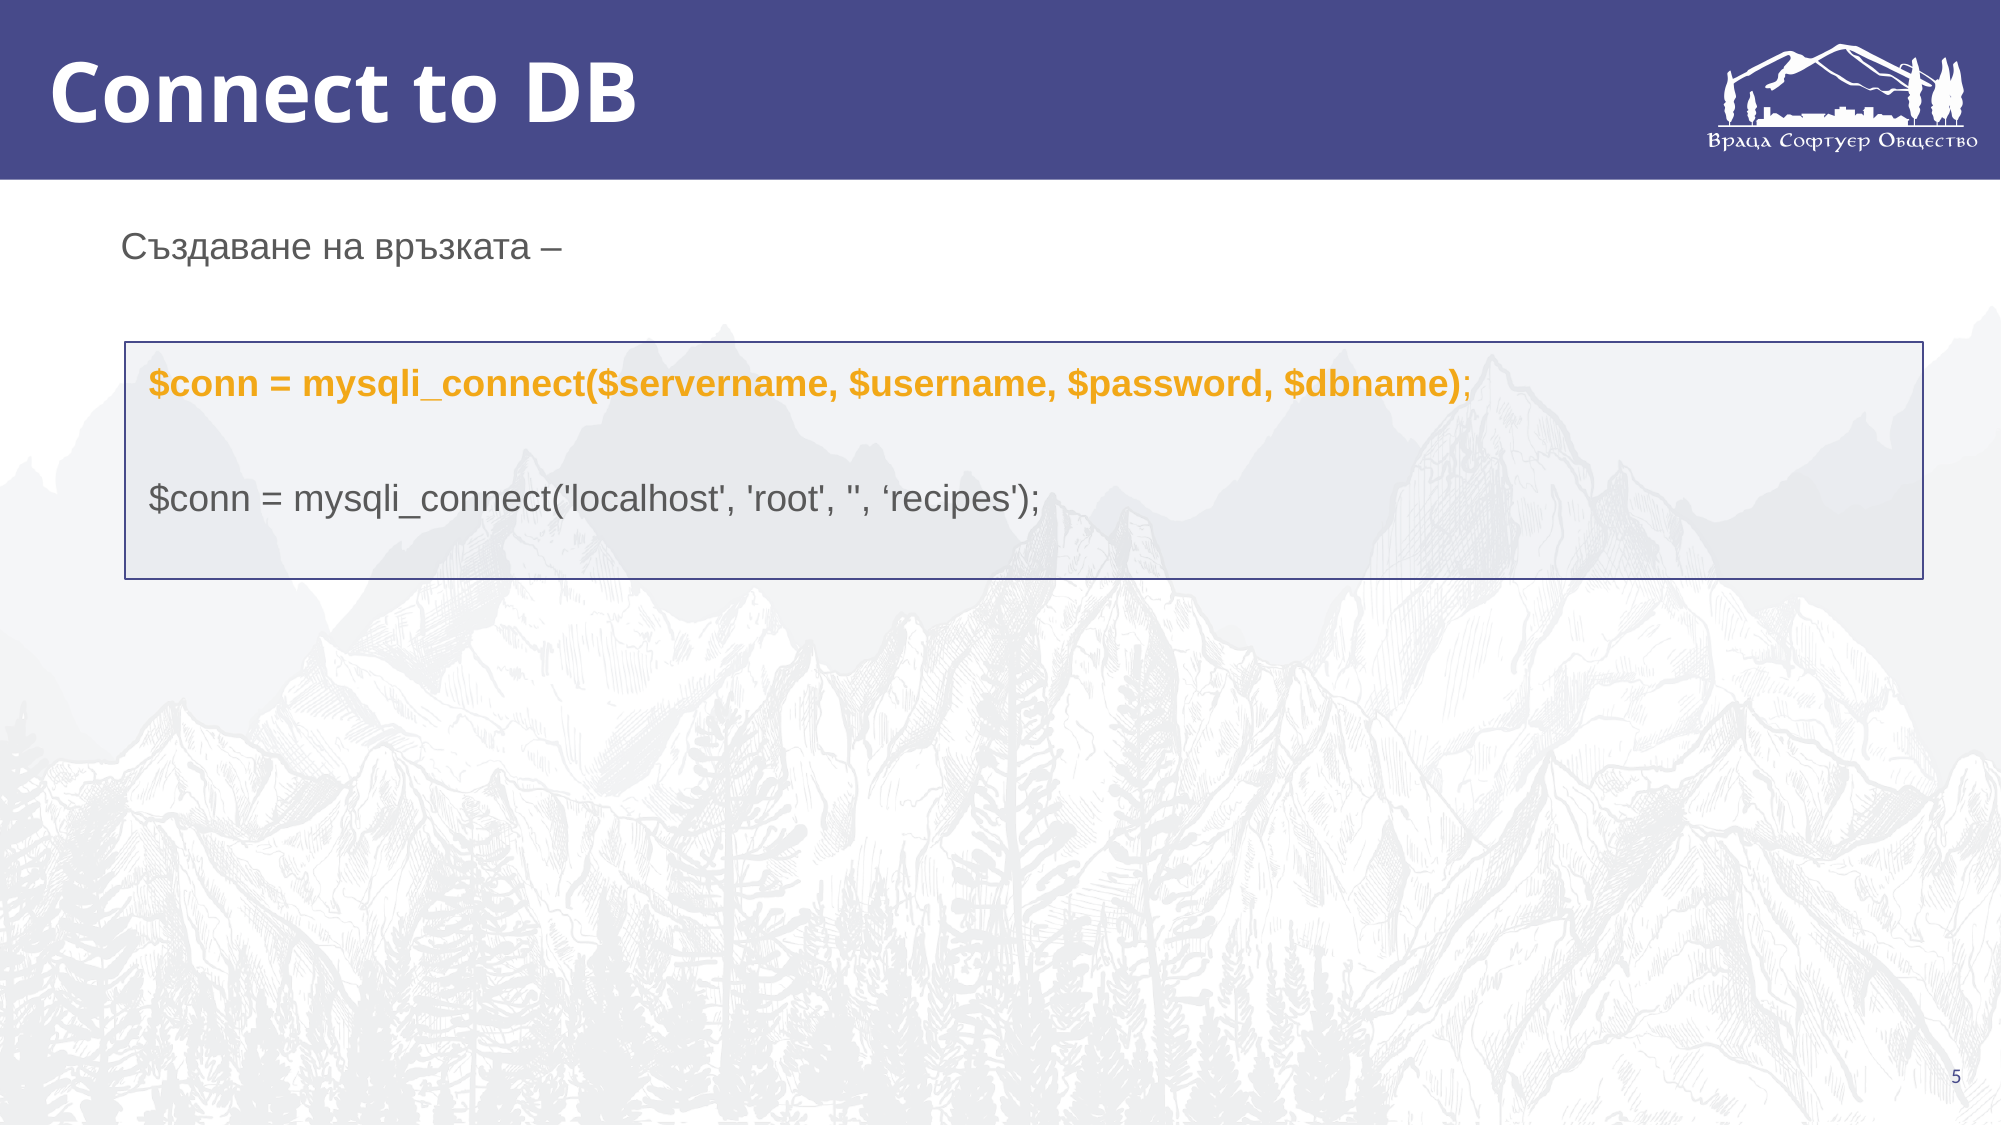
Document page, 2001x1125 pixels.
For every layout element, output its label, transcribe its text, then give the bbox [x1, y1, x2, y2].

picture [1703, 19, 1981, 165]
title Connect to DB [31, 16, 1591, 162]
slide_number 5 [1897, 1049, 1968, 1101]
list $conn = mysqli_connect($servername, $username, $password, $dbname); $conn = mysqli_connect('localhost', 'root', '', ‘recipes'); [124, 341, 1924, 580]
text_box Създаване на връзката – [105, 207, 1889, 296]
